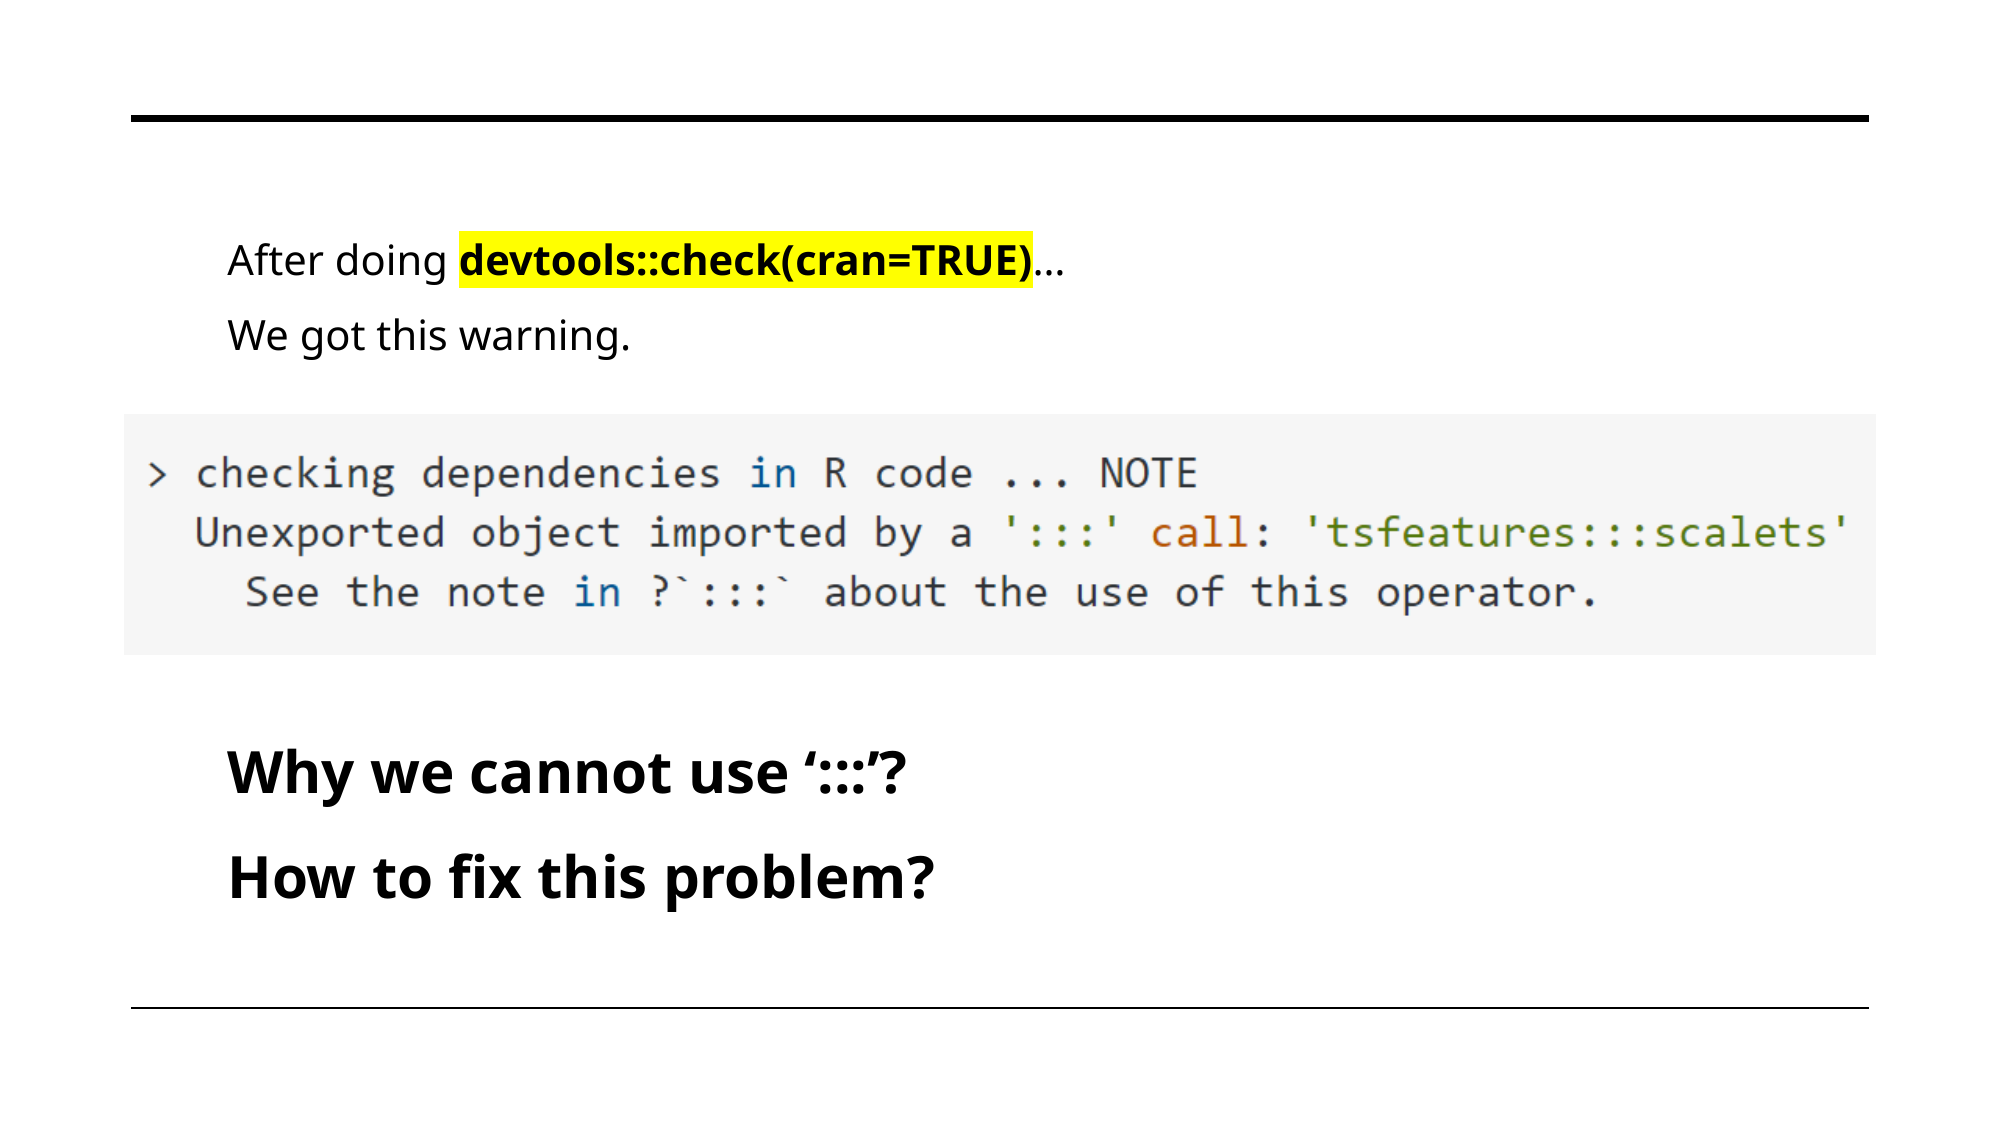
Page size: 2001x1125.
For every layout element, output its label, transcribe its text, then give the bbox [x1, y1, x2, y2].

text_box After doing devtools::check(cran=TRUE)… We got this warning. [212, 201, 1380, 366]
picture [124, 414, 1876, 656]
text_box Why we cannot use ‘:::’? How to fix this problem? [212, 692, 1776, 918]
